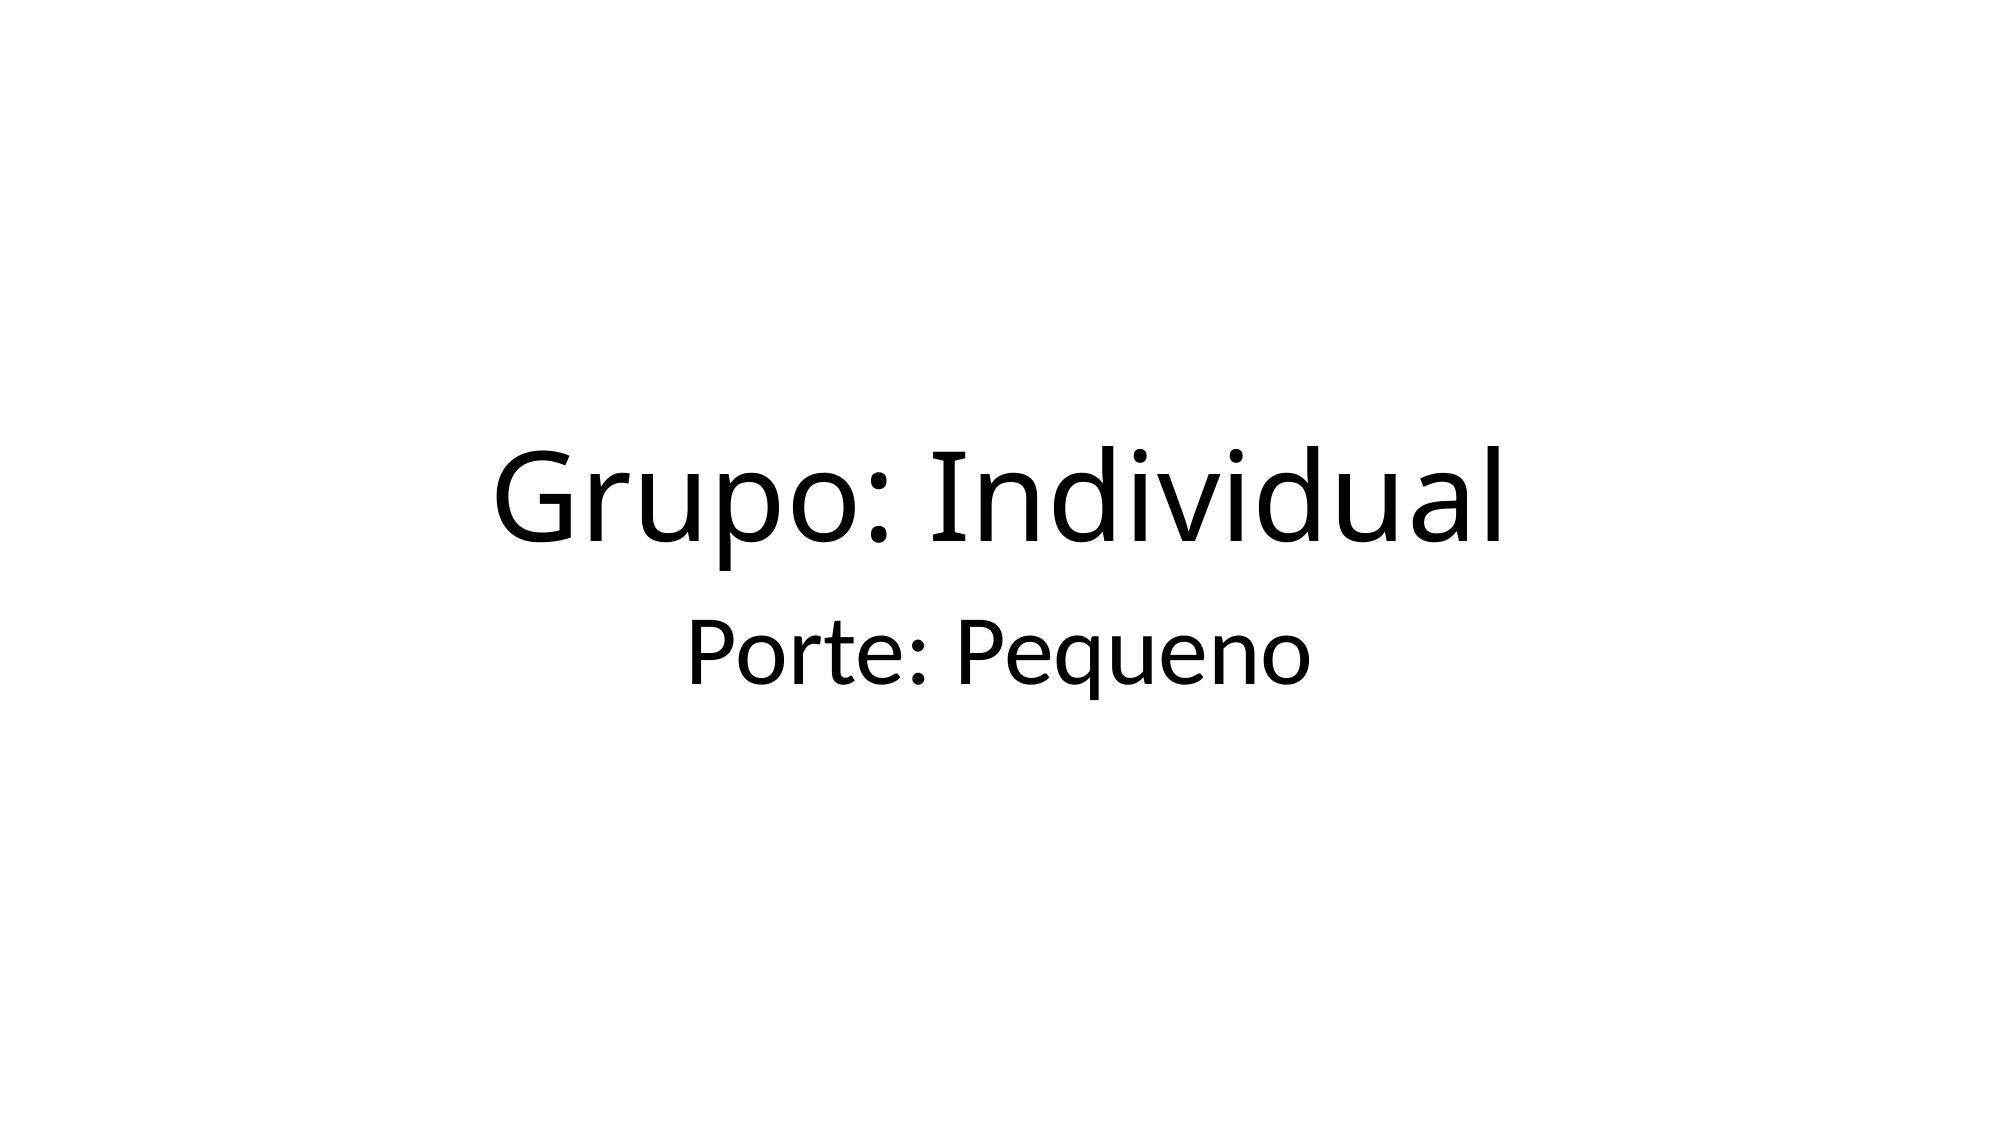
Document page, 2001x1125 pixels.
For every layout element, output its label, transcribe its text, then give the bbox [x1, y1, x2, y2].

subtitle Porte: Pequeno [249, 590, 1750, 863]
title Grupo: Individual [249, 184, 1750, 576]
